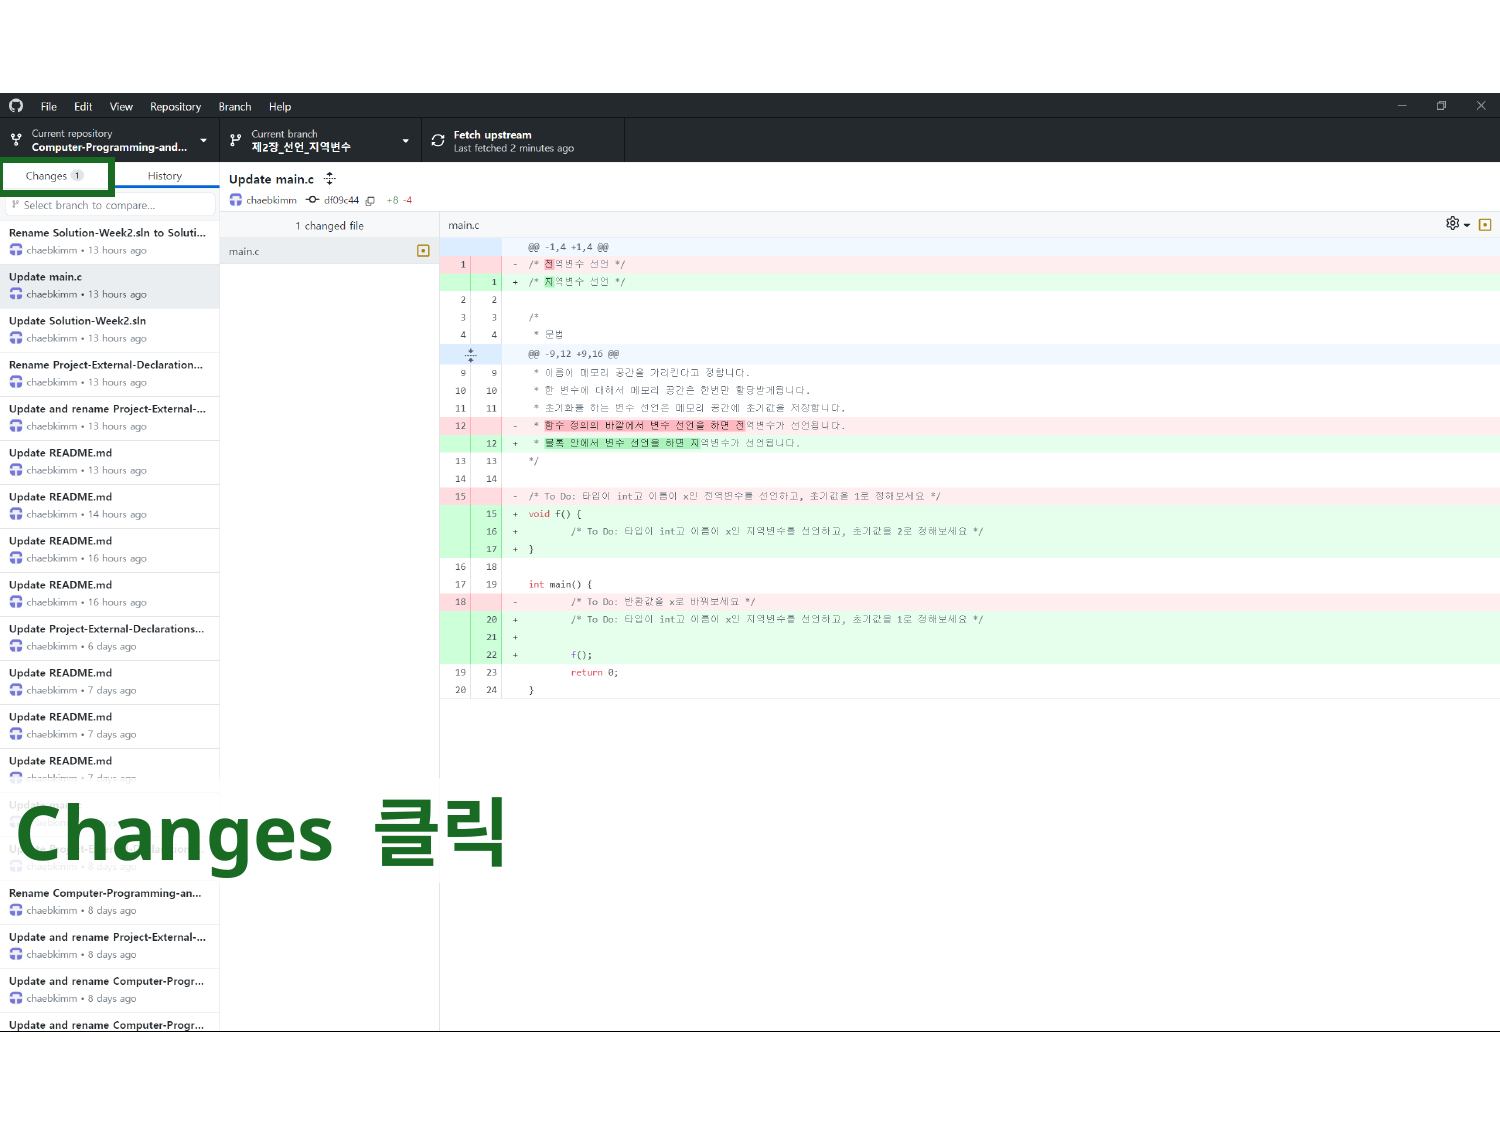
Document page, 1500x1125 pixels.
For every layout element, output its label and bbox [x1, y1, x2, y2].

picture [0, 93, 1500, 1032]
